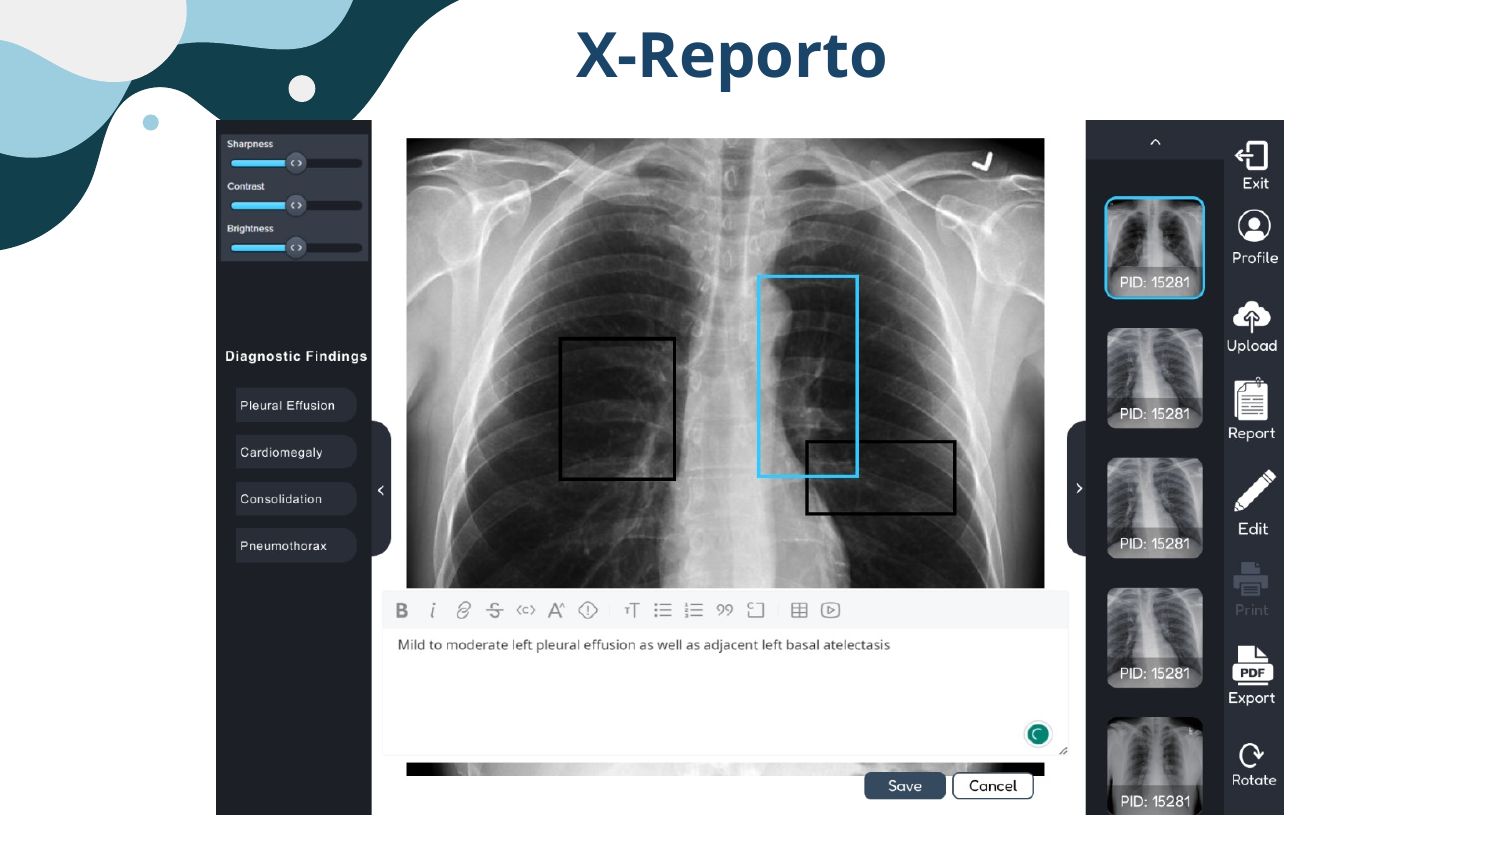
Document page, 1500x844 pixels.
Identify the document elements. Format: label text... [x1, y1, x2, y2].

picture [216, 120, 1284, 816]
title X-Reporto [100, 0, 1365, 94]
